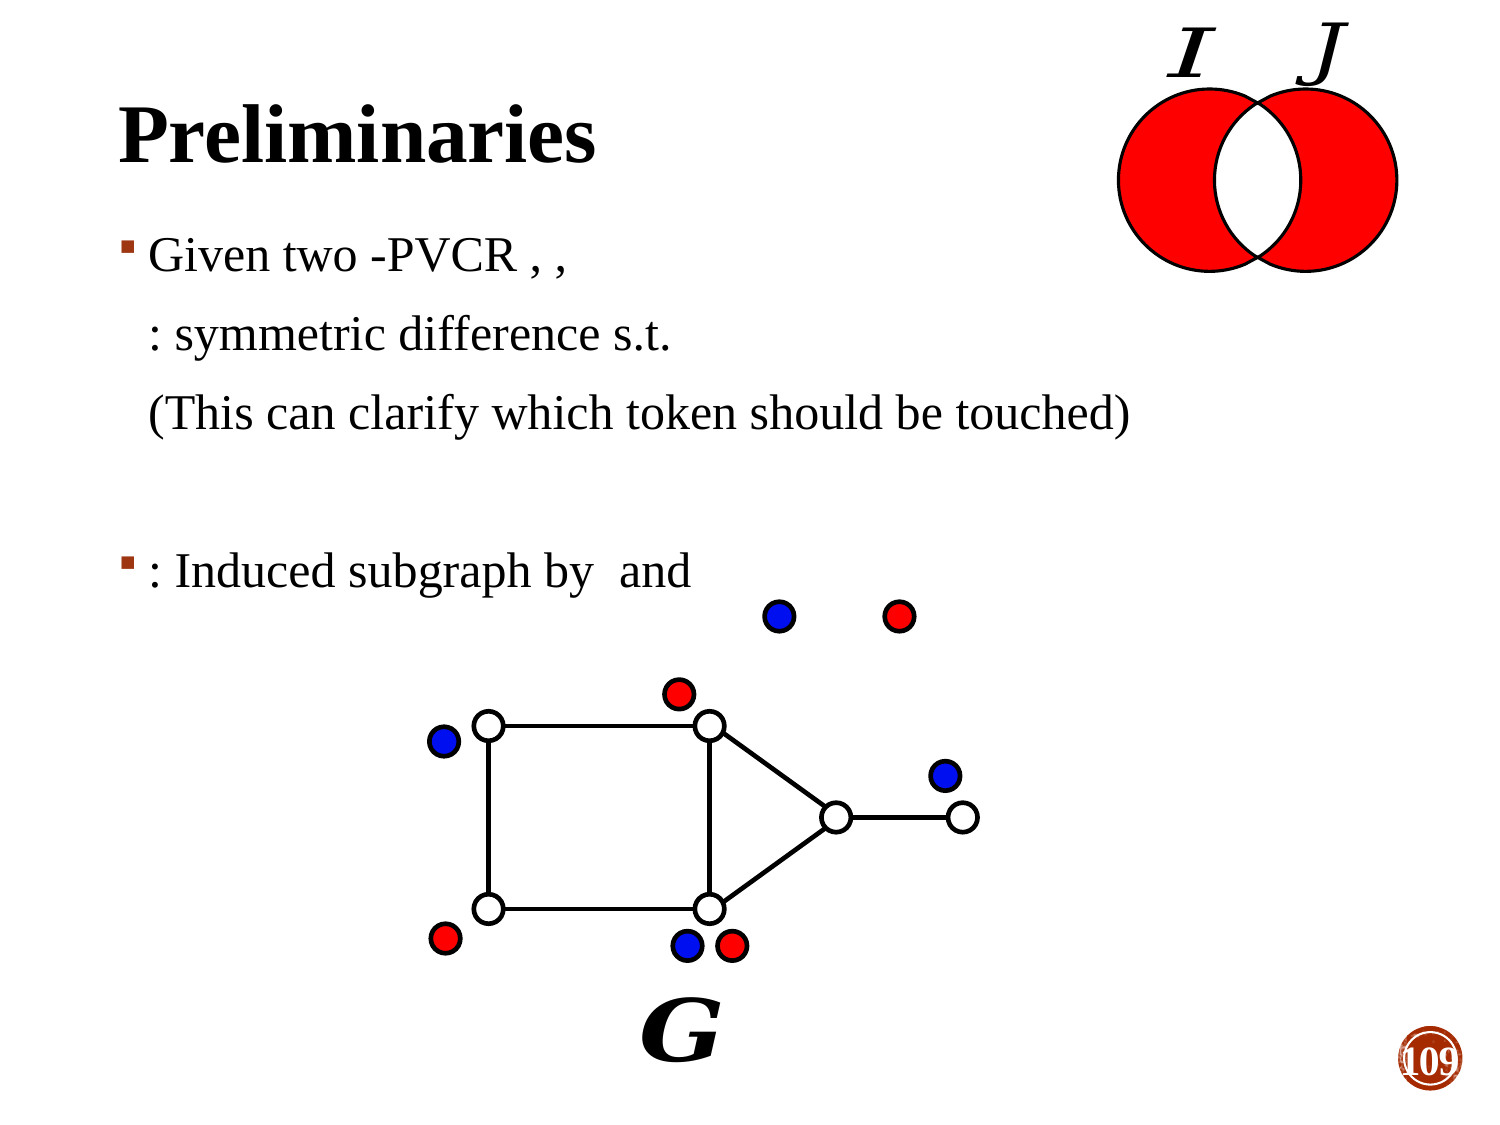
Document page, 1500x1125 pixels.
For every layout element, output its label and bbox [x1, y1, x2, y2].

text_box [1117, 87, 1398, 273]
text_box [883, 600, 916, 633]
text_box [671, 930, 704, 962]
text_box [716, 930, 749, 962]
title [1216, 105, 1299, 211]
text_box [428, 725, 460, 758]
text_box [929, 760, 962, 792]
text_box [693, 710, 852, 925]
text_box [472, 710, 505, 742]
text_box [663, 678, 696, 711]
text_box [429, 922, 462, 955]
slide_number [1375, 1028, 1484, 1089]
title [103, 59, 1416, 211]
text_box [763, 600, 796, 633]
text_box [472, 893, 505, 925]
text_box [946, 801, 979, 834]
